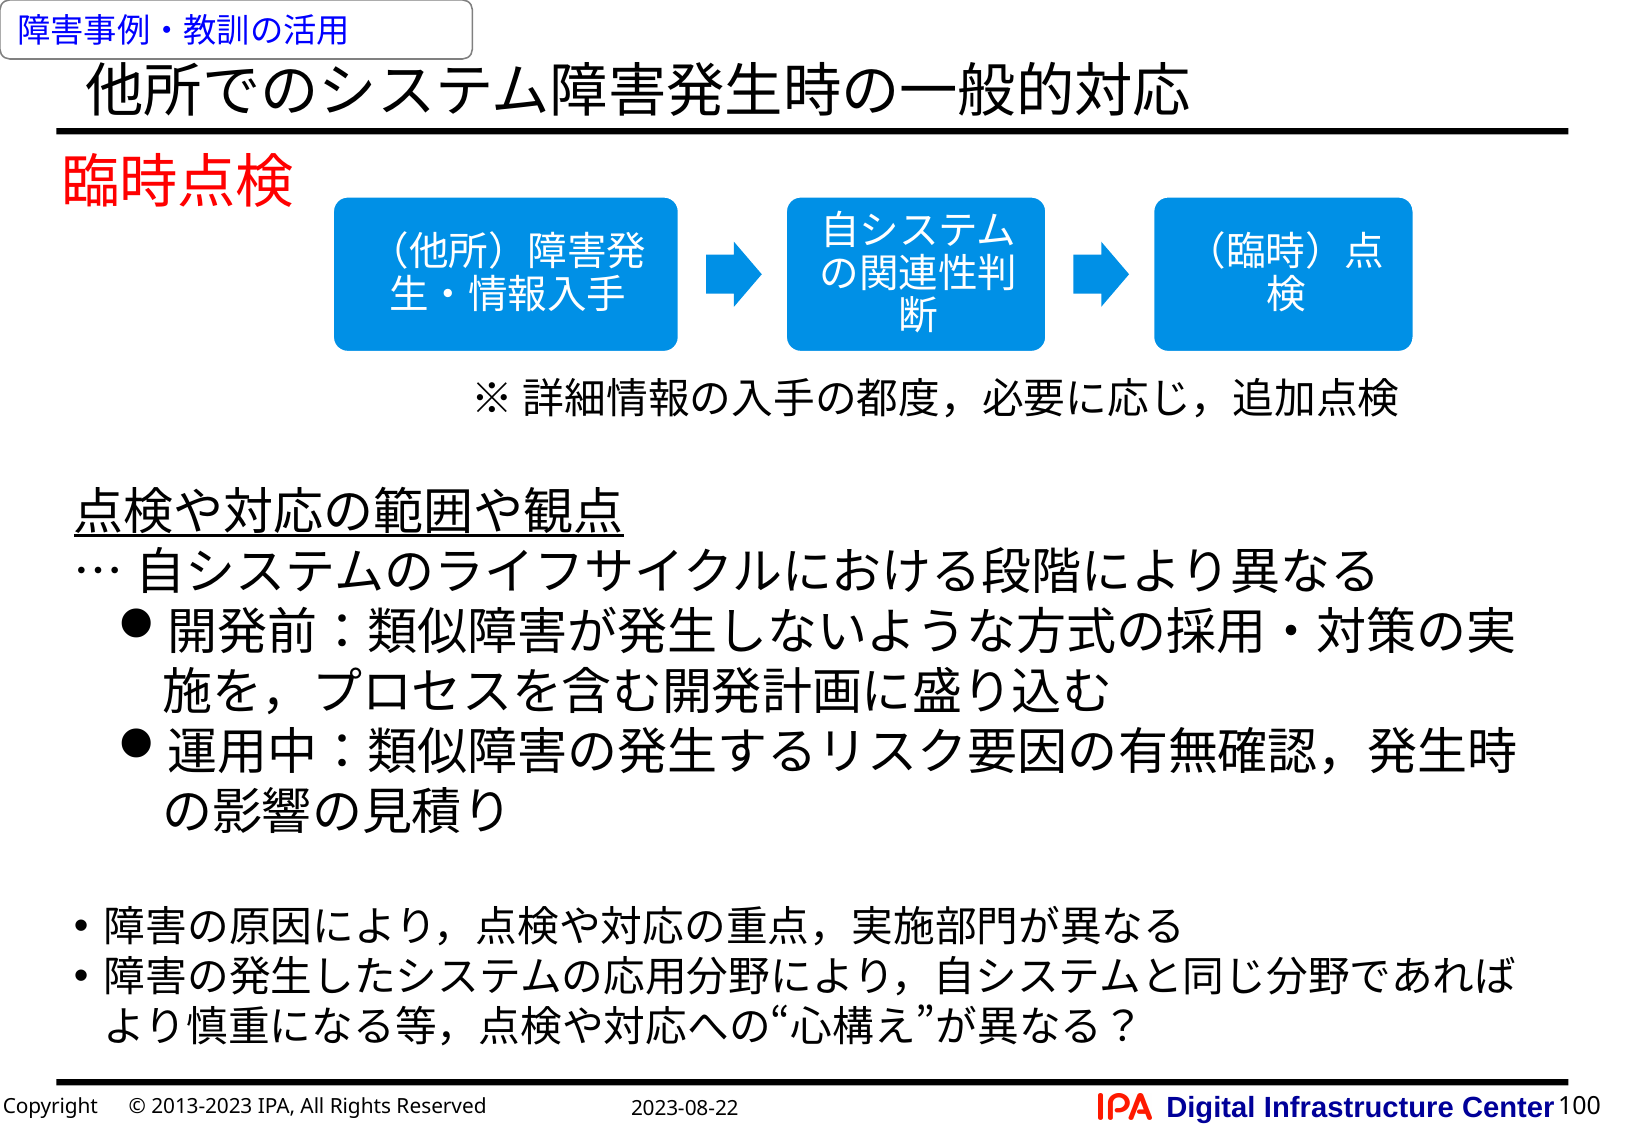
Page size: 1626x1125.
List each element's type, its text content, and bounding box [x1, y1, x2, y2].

title 他所でのシステム障害発生時の一般的対応 [70, 41, 1311, 136]
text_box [331, 174, 1416, 374]
text_box 臨時点検 [46, 137, 309, 222]
picture [1098, 1093, 1152, 1120]
text_box 障害事例・教訓の活用 [0, 0, 473, 59]
text_box 点検や対応の範囲や観点 …自システムのライフサイクルにおける段階により異なる 開発前：類似障害が発生しないような方式の採用・対策の実施を，プロセスを含む開発計画に盛り込む 運用中：類似障害の発生するリスク要因の有無確認，発生時の影響の見積り 障害の原因により，点検や対応の重点，実施部門が異なる 障害の発生したシステムの応用分野により，自システムと同じ分野であればより慎重になる等，点検や対応への“心構え”が異なる？ [58, 472, 1565, 1058]
text_box ※詳細情報の入手の都度，必要に応じ，追加点検 [456, 381, 1415, 430]
